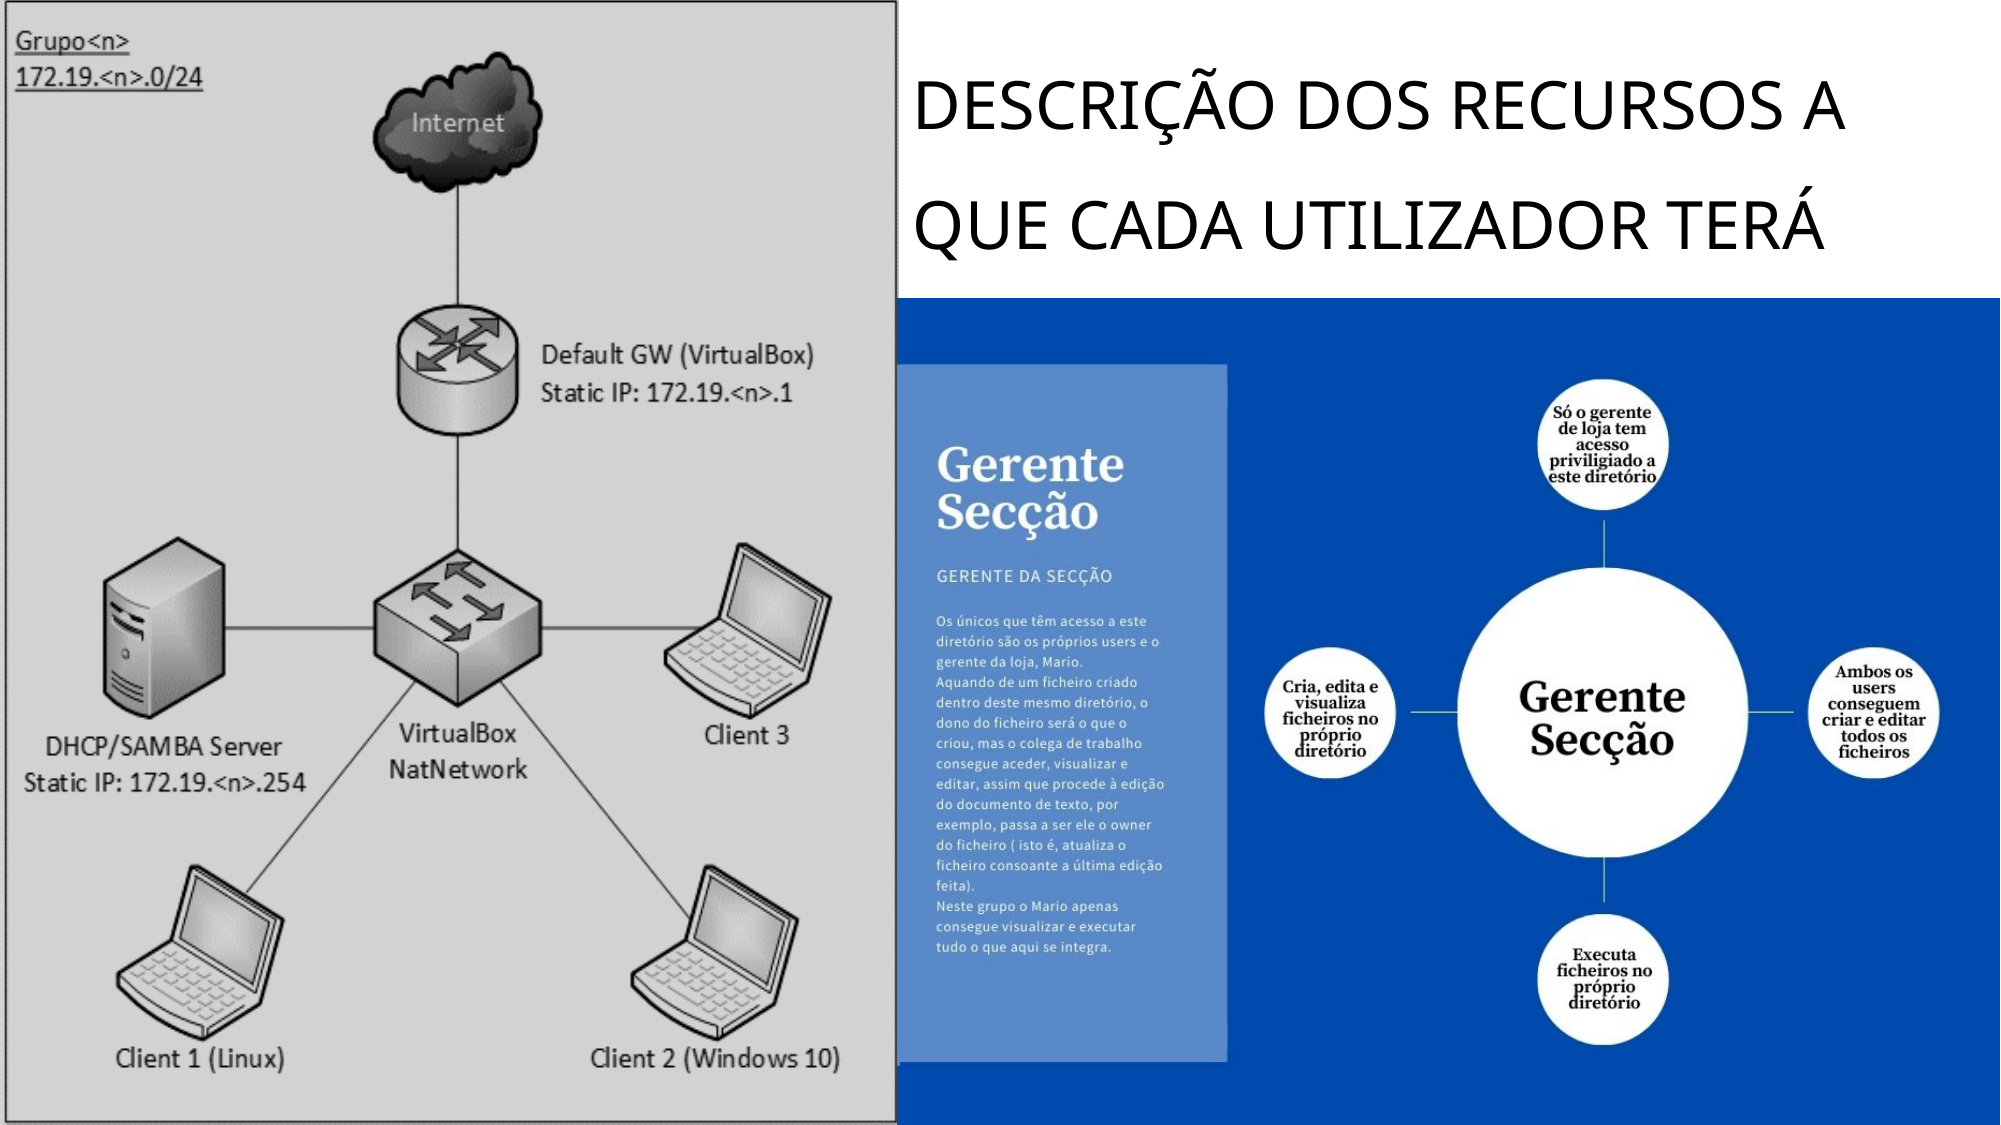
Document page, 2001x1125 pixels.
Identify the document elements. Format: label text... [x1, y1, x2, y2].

title Descrição dos recursos a que cada utilizador terá acesso [899, 15, 1866, 161]
picture [0, 0, 2000, 1125]
